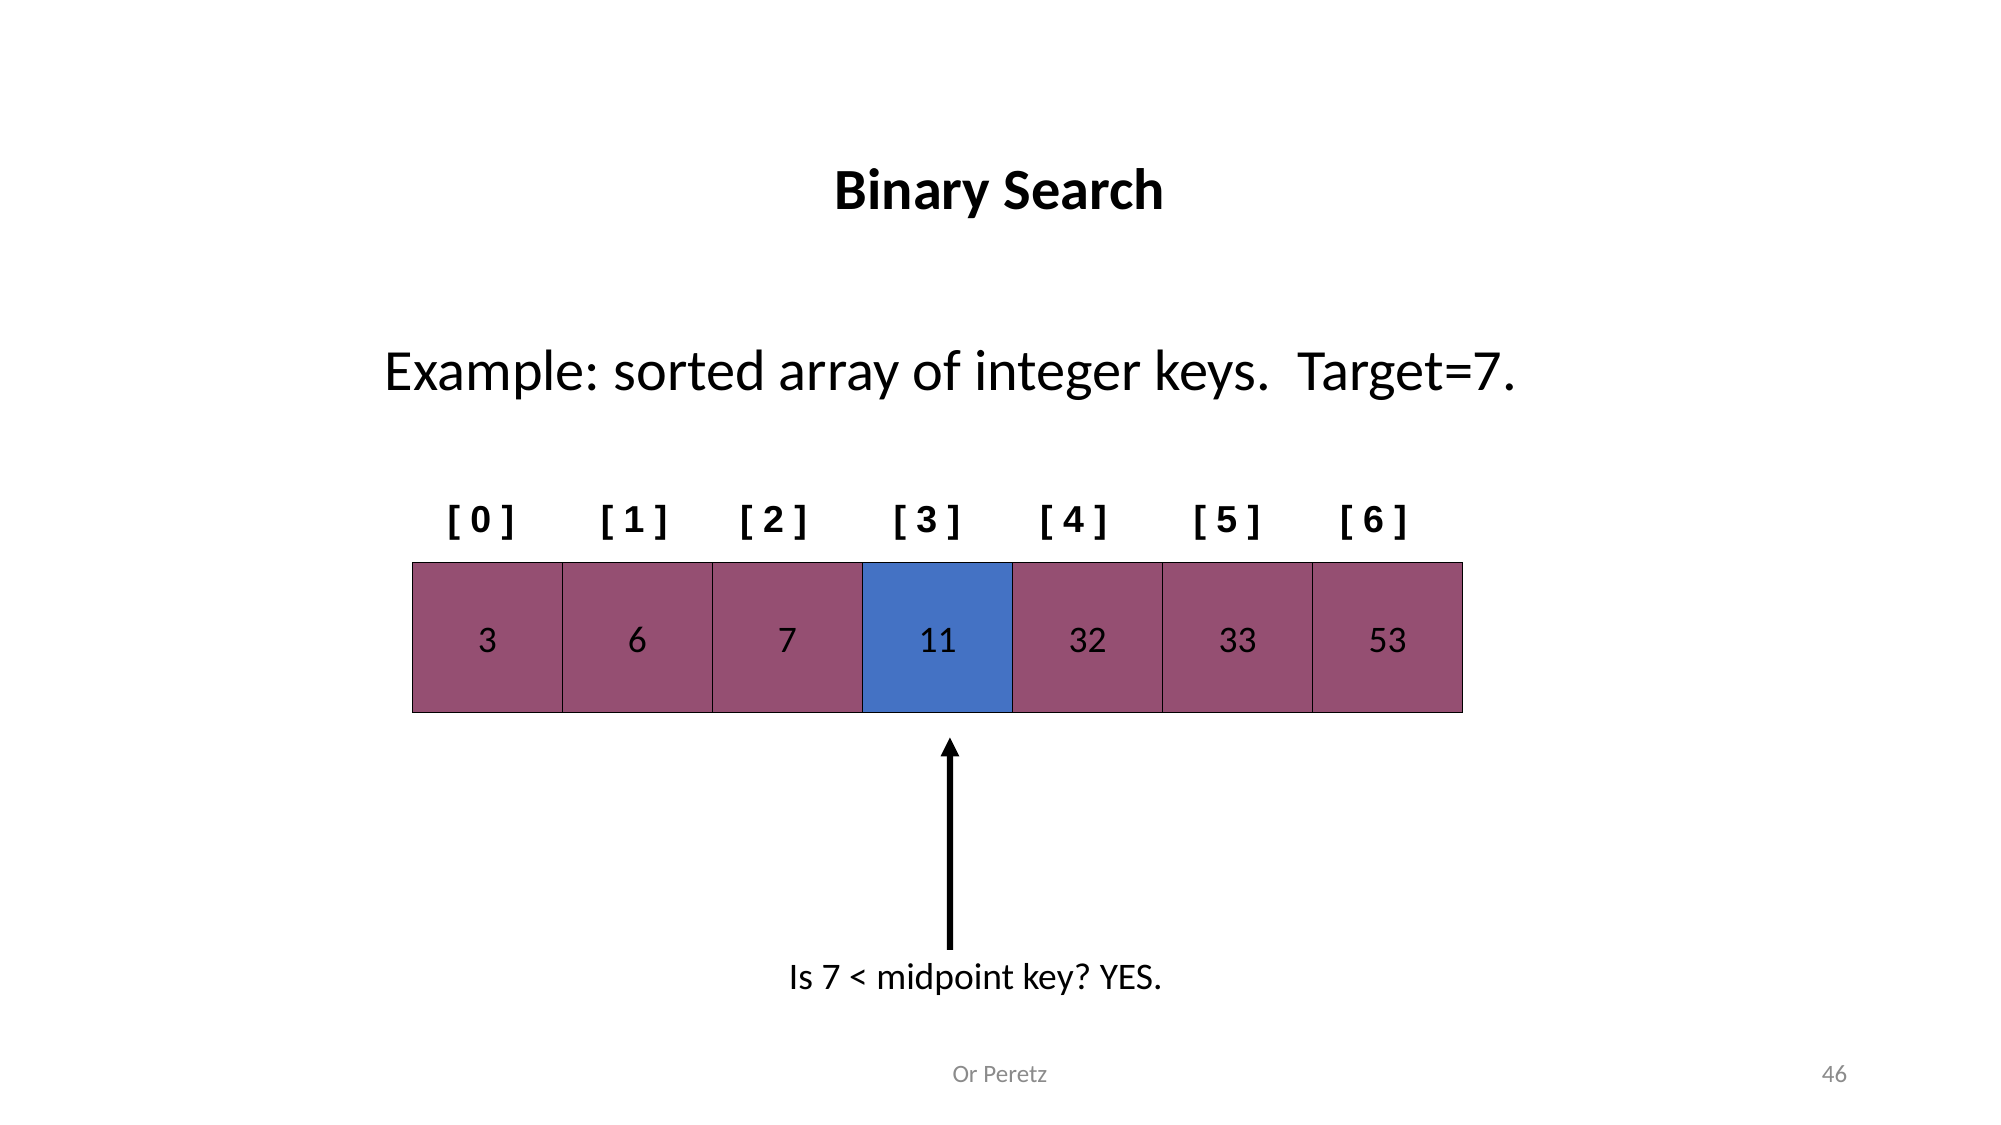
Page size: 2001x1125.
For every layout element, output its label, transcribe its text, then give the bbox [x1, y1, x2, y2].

text_box 6 [562, 562, 712, 713]
text_box 3 [412, 562, 562, 713]
text_box [ 4 ] [1025, 487, 1122, 547]
text_box 32 [1012, 562, 1162, 713]
slide_number 46 [1412, 1042, 1863, 1103]
text_box [943, 737, 957, 944]
text_box 33 [1162, 562, 1312, 713]
title Binary Search [137, 59, 1863, 278]
text_box [ 2 ] [725, 487, 822, 547]
text_box 53 [1312, 562, 1463, 713]
text_box [ 3 ] [878, 487, 976, 547]
text_box [ 6 ] [1325, 487, 1422, 547]
footer Or Peretz [662, 1042, 1338, 1103]
text_box 11 [862, 562, 1012, 713]
text_box Example: sorted array of integer keys. Target=7. [370, 324, 1533, 830]
text_box [ 5 ] [1178, 487, 1276, 547]
text_box 7 [712, 562, 862, 713]
text_box Is 7 < midpoint key? YES. [774, 944, 1178, 1042]
